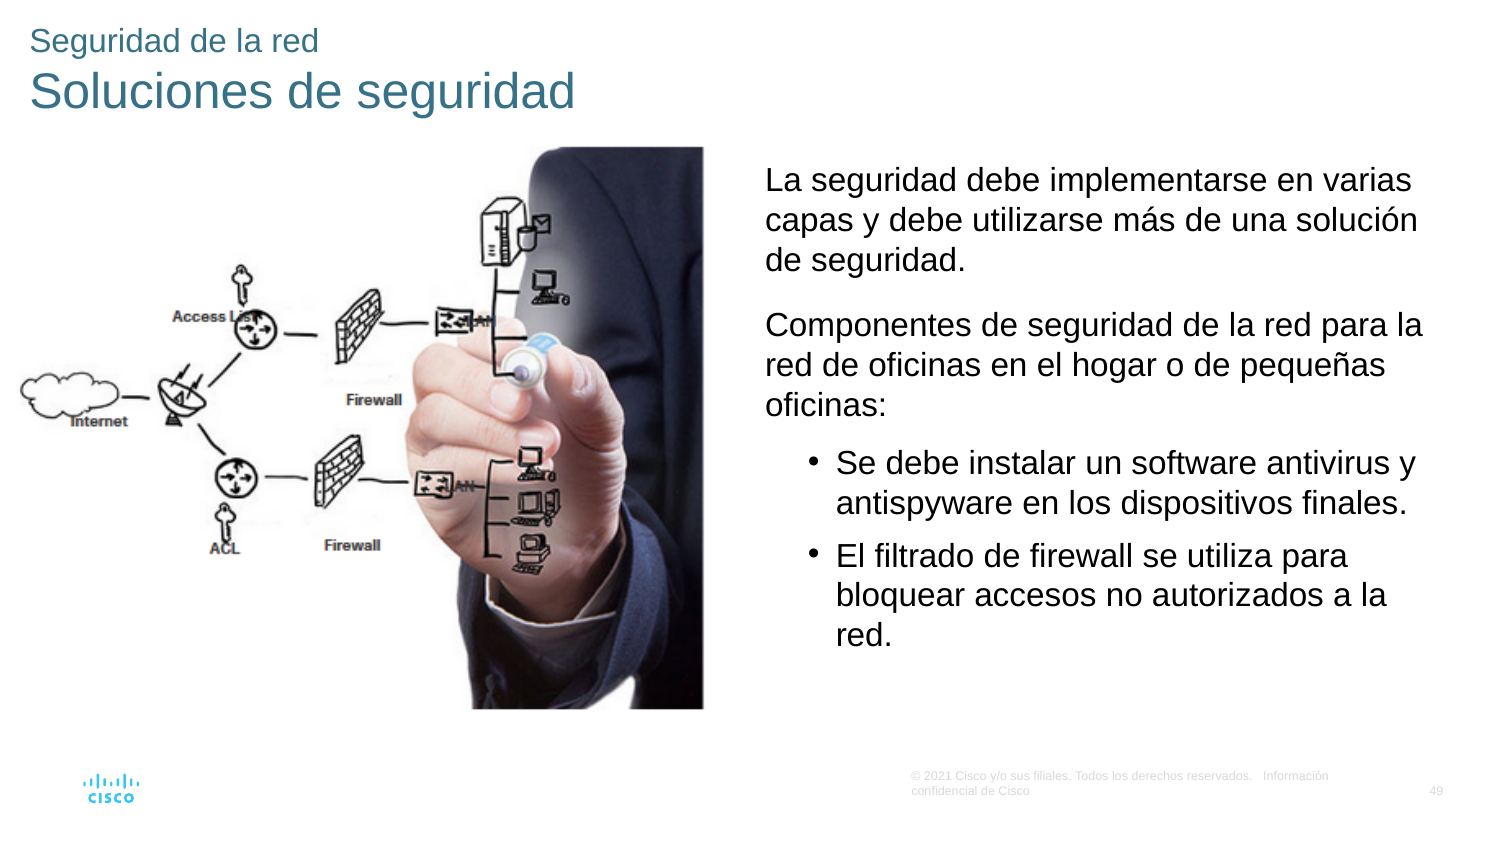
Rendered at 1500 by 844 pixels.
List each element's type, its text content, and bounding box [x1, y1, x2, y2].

list La seguridad debe implementarse en varias capas y debe utilizarse más de una solución de seguridad. Componentes de seguridad de la red para la red de oficinas en el hogar o de pequeñas oficinas: Se debe instalar un software antivirus y antispyware en los dispositivos finales. El filtrado de firewall se utiliza para bloquear accesos no autorizados a la red. [750, 150, 1474, 662]
title Seguridad de la red Soluciones de seguridad [14, 6, 714, 131]
picture [14, 144, 714, 722]
